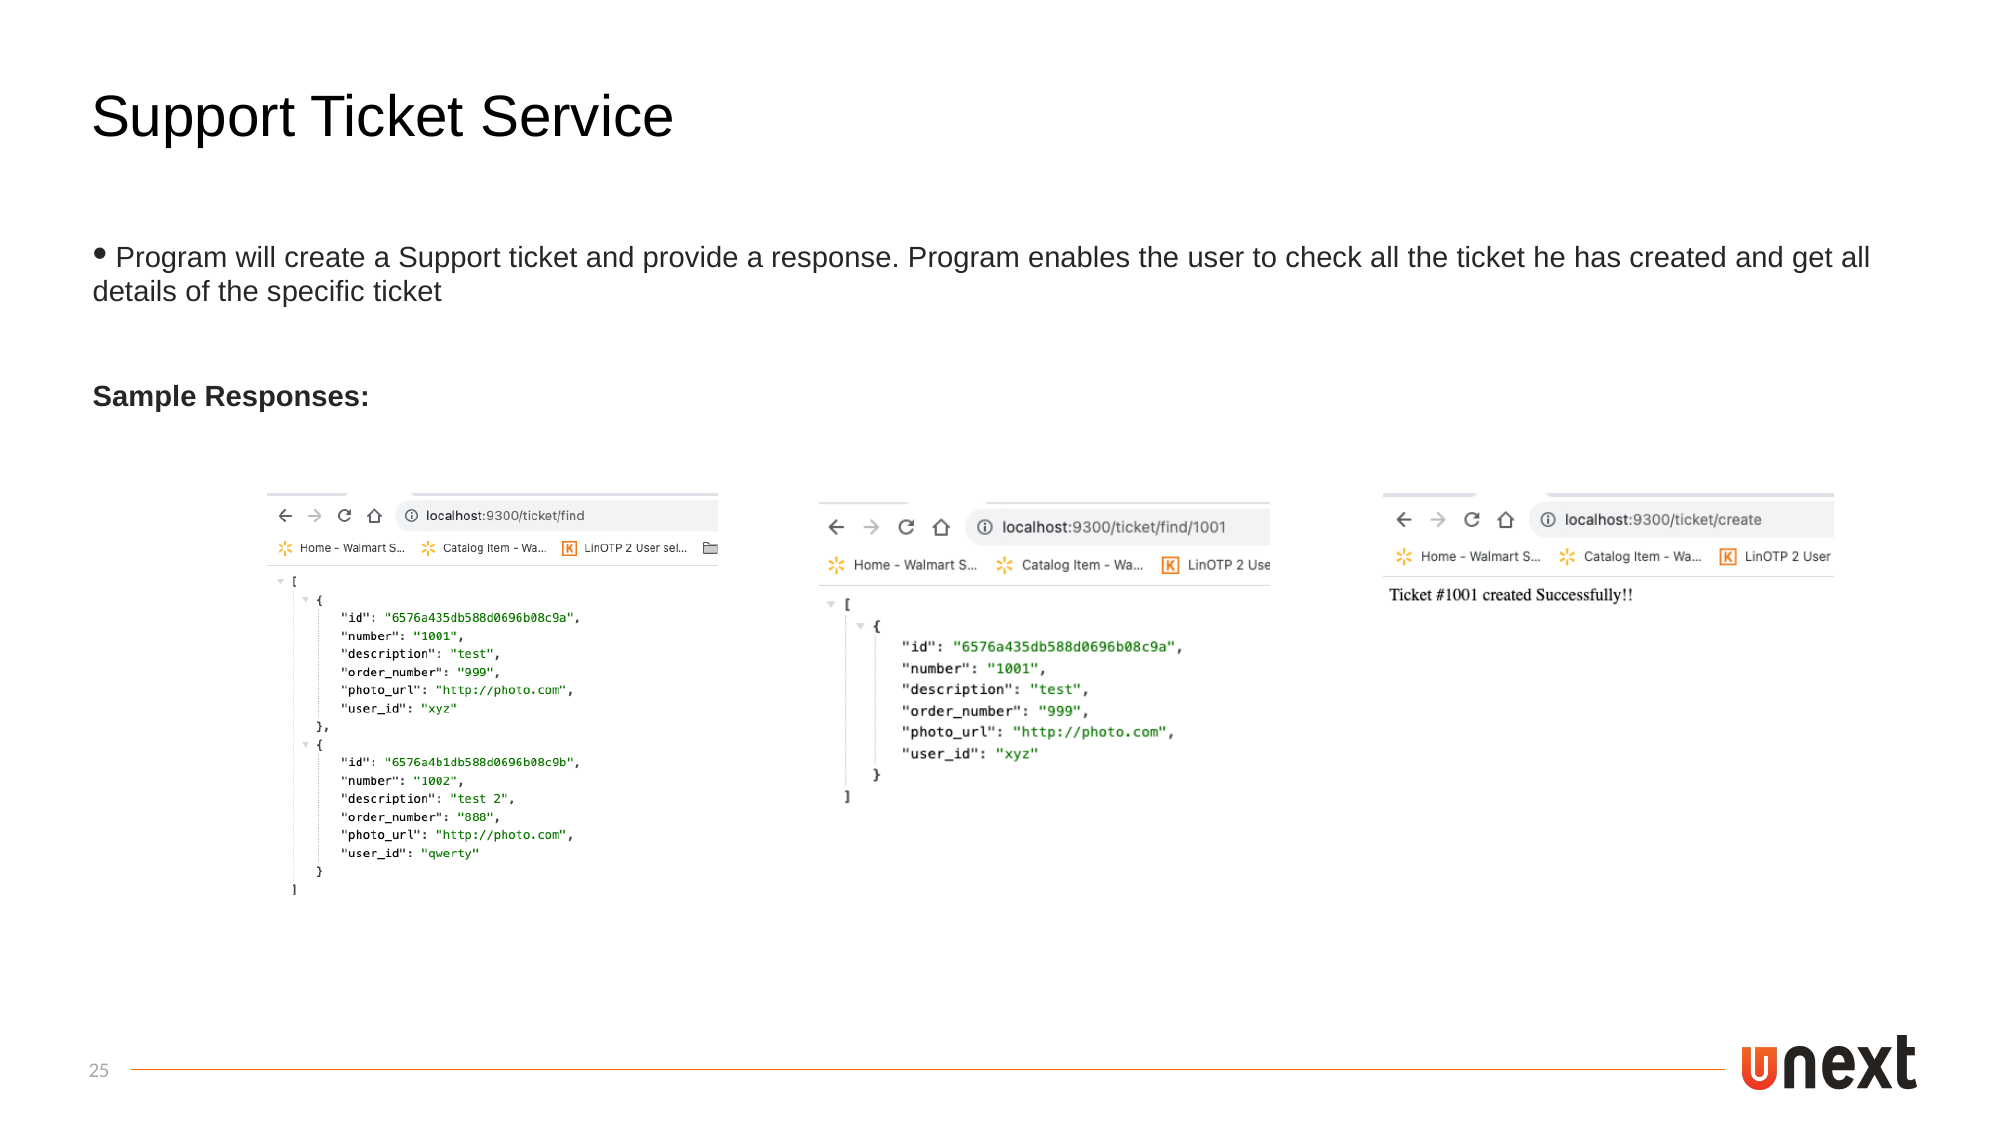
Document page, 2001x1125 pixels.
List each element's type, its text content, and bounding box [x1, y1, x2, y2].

title Support Ticket Service [76, 78, 1924, 196]
picture [819, 502, 1270, 849]
picture [1383, 493, 1834, 693]
slide_number 25 [48, 1047, 110, 1091]
list • Program will create a Support ticket and provide a response. Program enables the user to check all the ticket he has created and get all details of the specific ticket Sample Responses: [77, 223, 1924, 1048]
picture [267, 493, 718, 933]
picture [1742, 1048, 1917, 1090]
